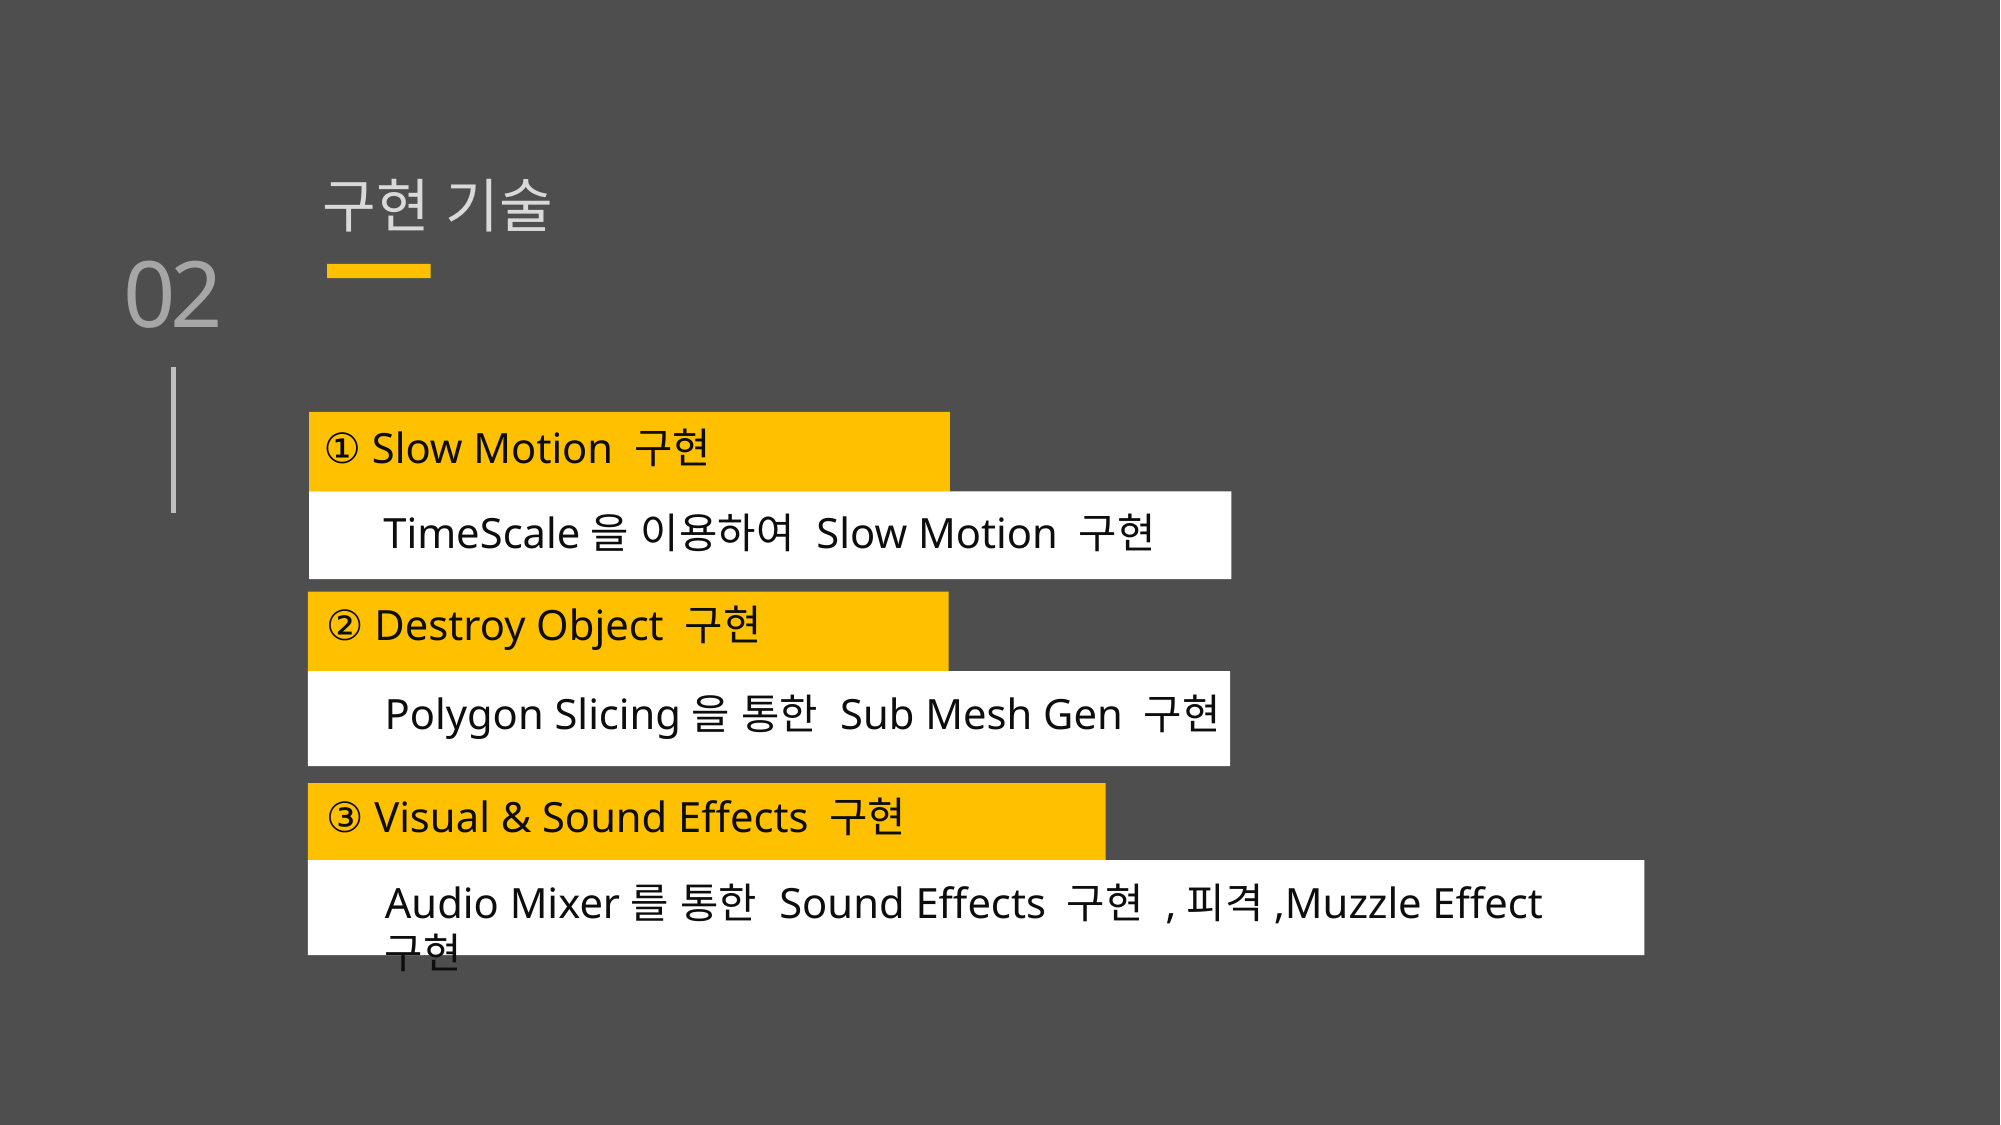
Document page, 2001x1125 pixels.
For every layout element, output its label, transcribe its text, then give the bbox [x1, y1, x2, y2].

text_box [326, 263, 432, 279]
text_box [307, 411, 1645, 956]
text_box 구현 기술 [307, 162, 664, 247]
text_box 02 [80, 228, 267, 353]
